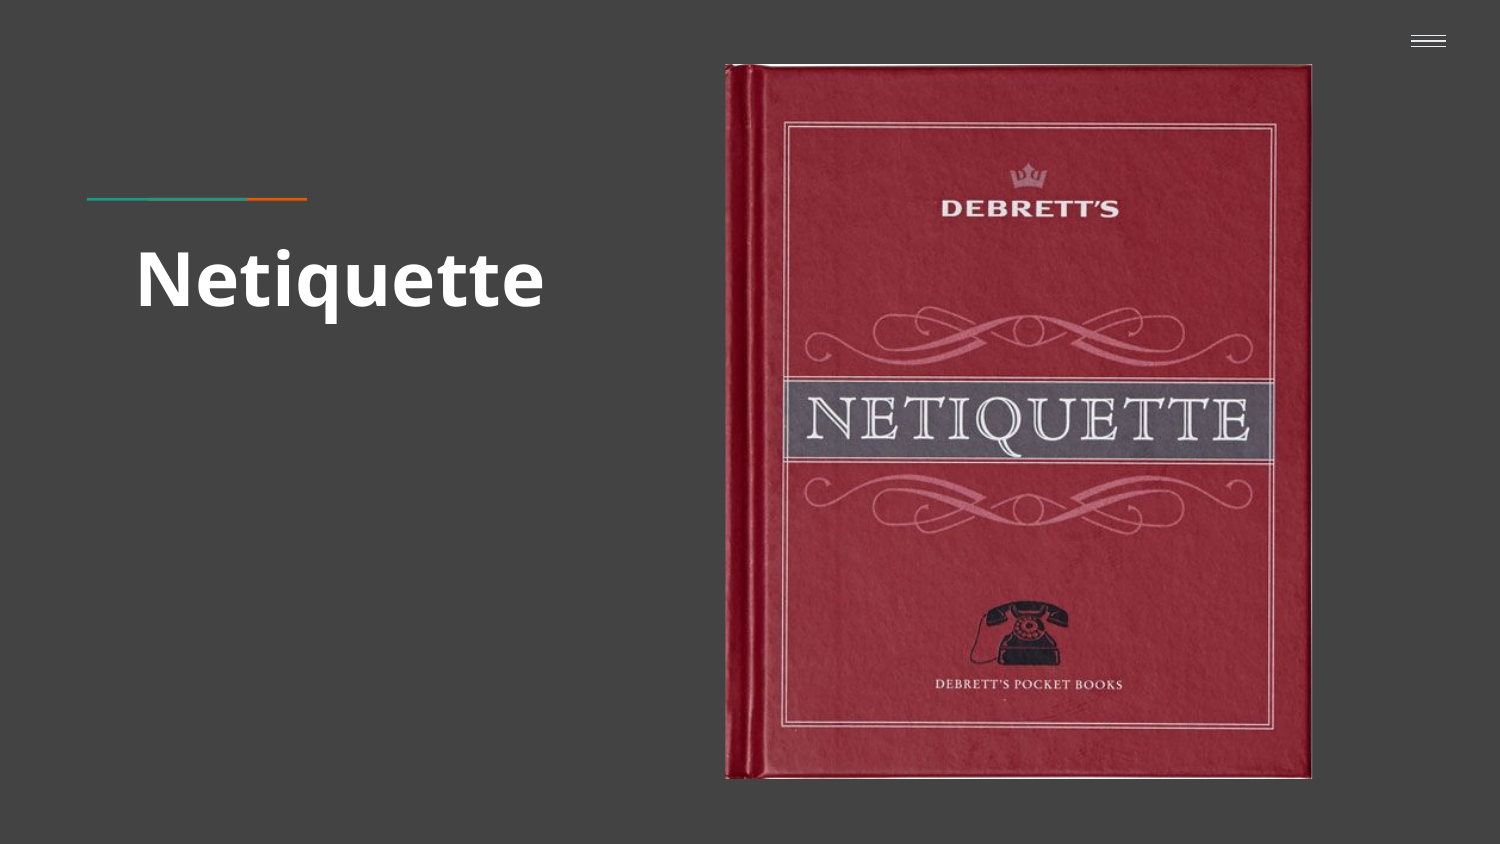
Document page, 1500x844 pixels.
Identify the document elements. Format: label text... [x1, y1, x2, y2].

picture [725, 64, 1313, 780]
title Netiquette [119, 216, 720, 466]
